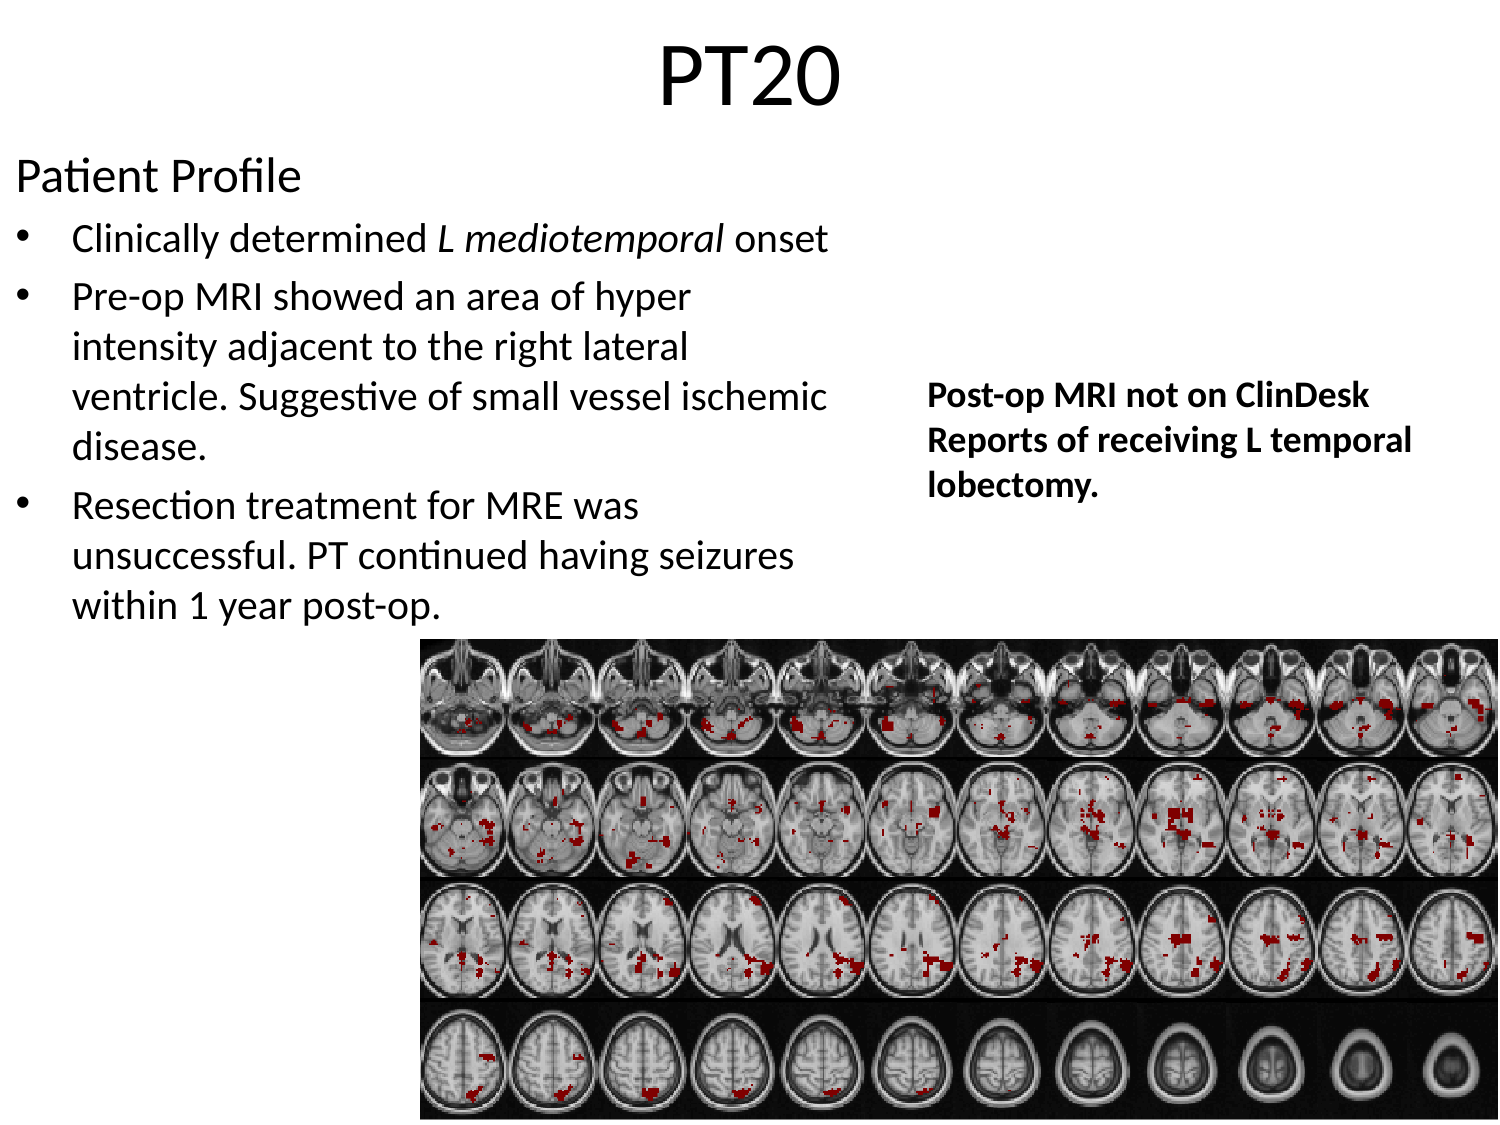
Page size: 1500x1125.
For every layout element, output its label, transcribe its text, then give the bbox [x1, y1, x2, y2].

title PT20 [75, 0, 1425, 138]
list Patient Profile Clinically determined L mediotemporal onset Pre-op MRI showed an area of hyper intensity adjacent to the right lateral ventricle. Suggestive of small vessel ischemic disease. Resection treatment for MRE was unsuccessful. PT continued having seizures within 1 year post-op. [0, 134, 863, 877]
text_box Post-op MRI not on ClinDesk Reports of receiving L temporal lobectomy. [912, 362, 1500, 513]
picture [412, 629, 1500, 1124]
